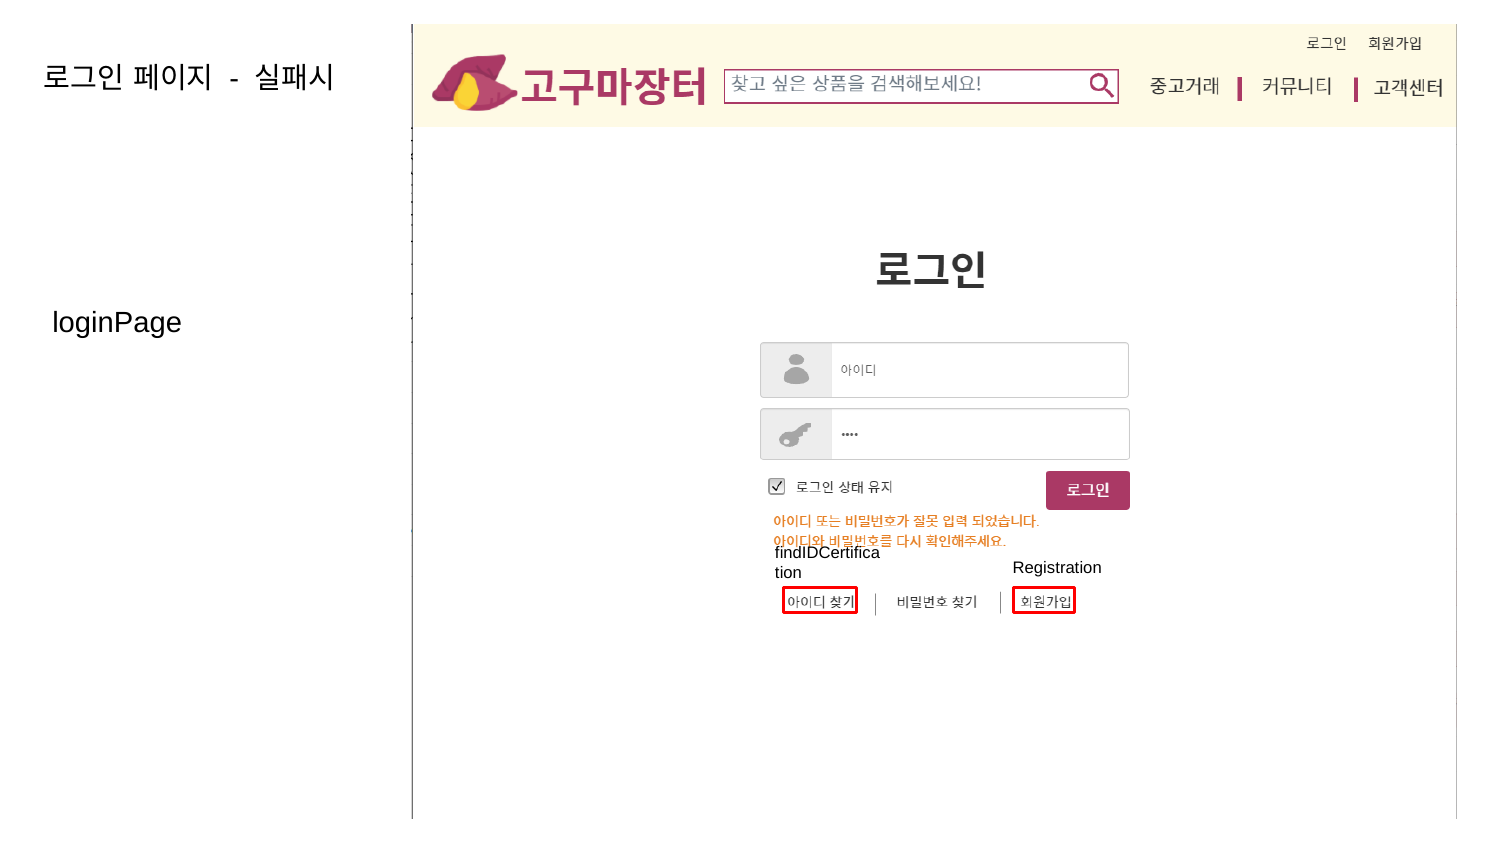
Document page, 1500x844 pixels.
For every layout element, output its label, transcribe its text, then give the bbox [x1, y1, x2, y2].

text_box 로그인 페이지 - 실패시 loginPage [28, 44, 359, 354]
picture [411, 24, 1457, 819]
